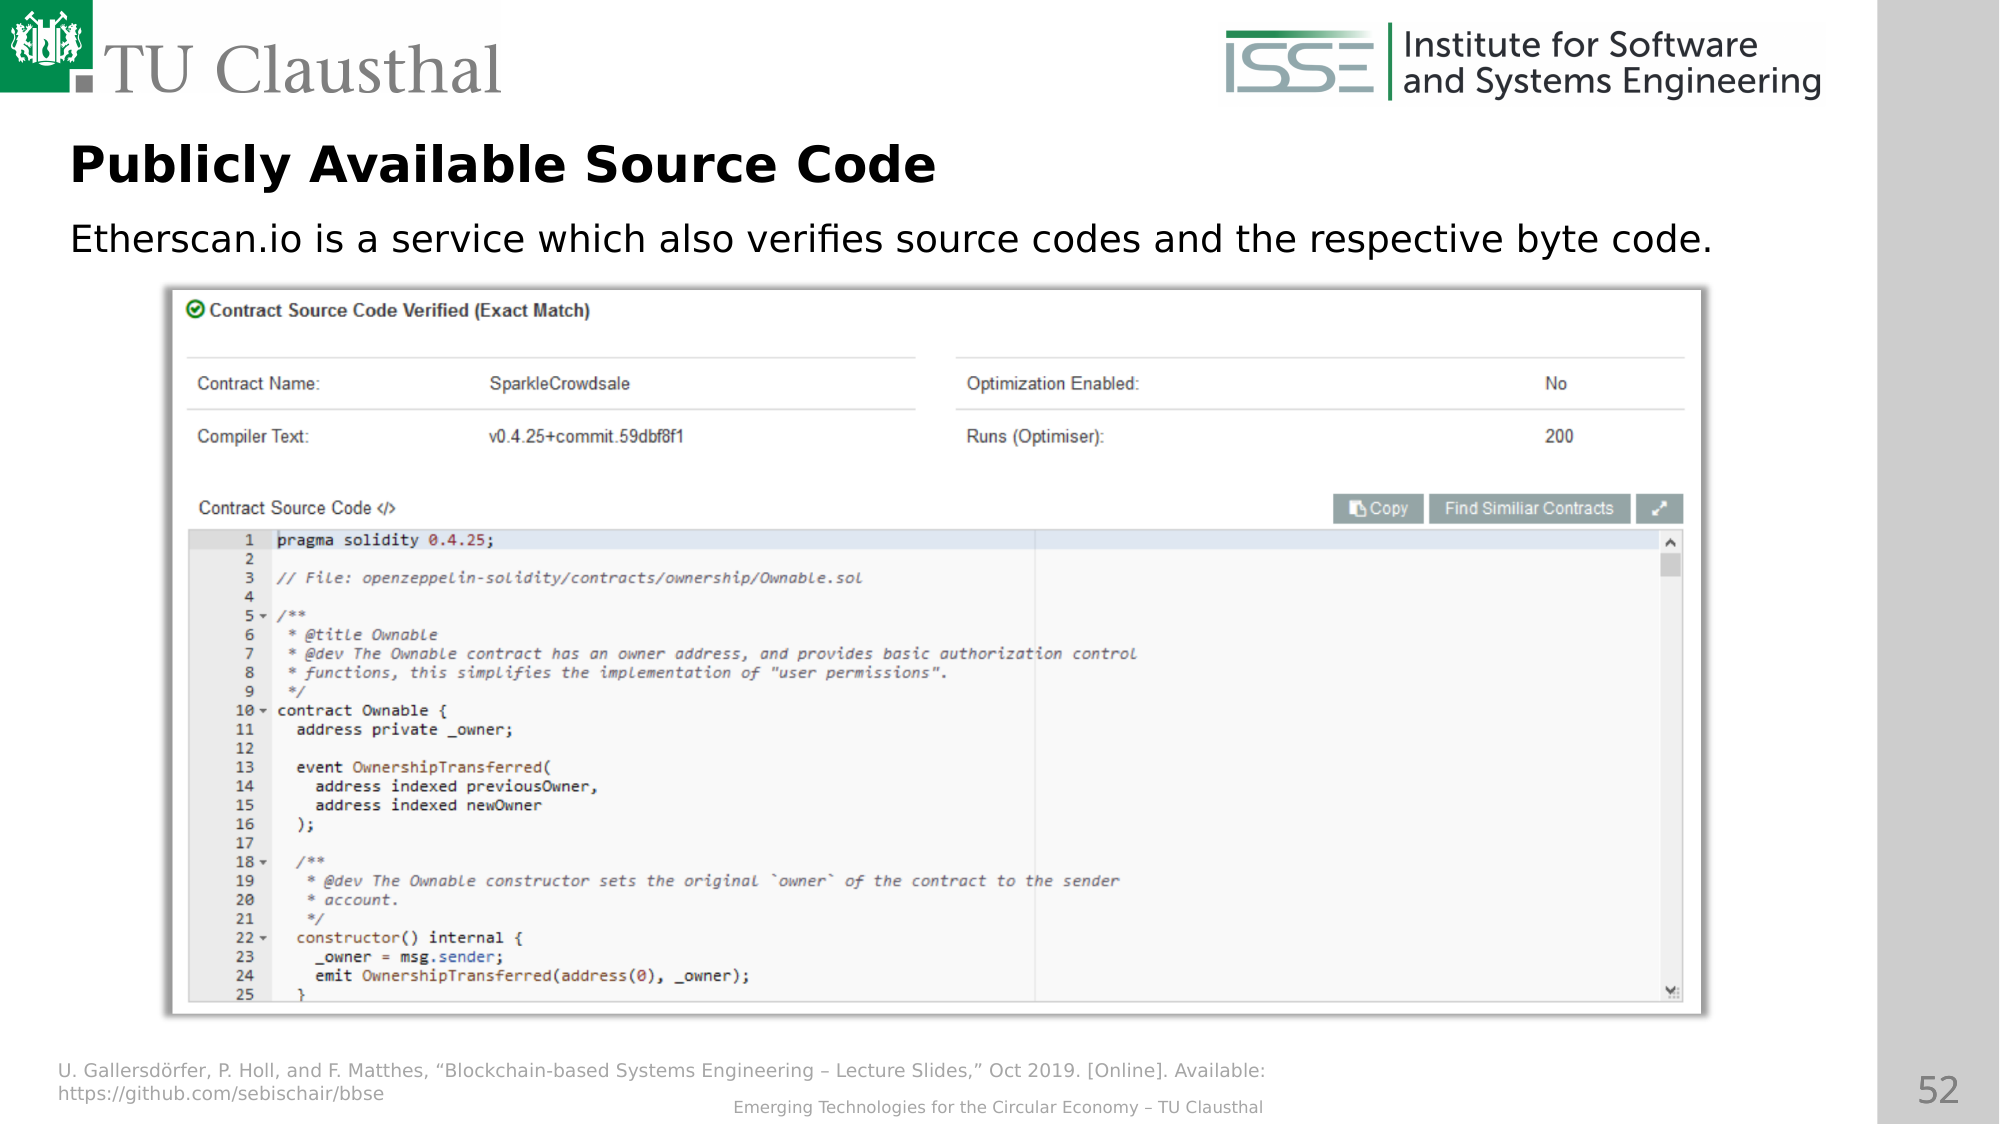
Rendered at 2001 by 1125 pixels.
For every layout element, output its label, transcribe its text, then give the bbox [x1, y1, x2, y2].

text_box Publicly Available Source Code [55, 125, 1818, 208]
text_box Etherscan.io is a service which also verifies source codes and the respective byte code. [55, 208, 1818, 1034]
text_box U. Gallersdörfer, P. Holl, and F. Matthes, “Blockchain-based Systems Engineering – Lecture Slides,” Oct 2019. [Online]. Available: https://github.com/sebischair/bbse [43, 1051, 1520, 1112]
picture [0, 0, 501, 93]
picture [1218, 22, 1826, 107]
picture [153, 278, 1720, 1026]
